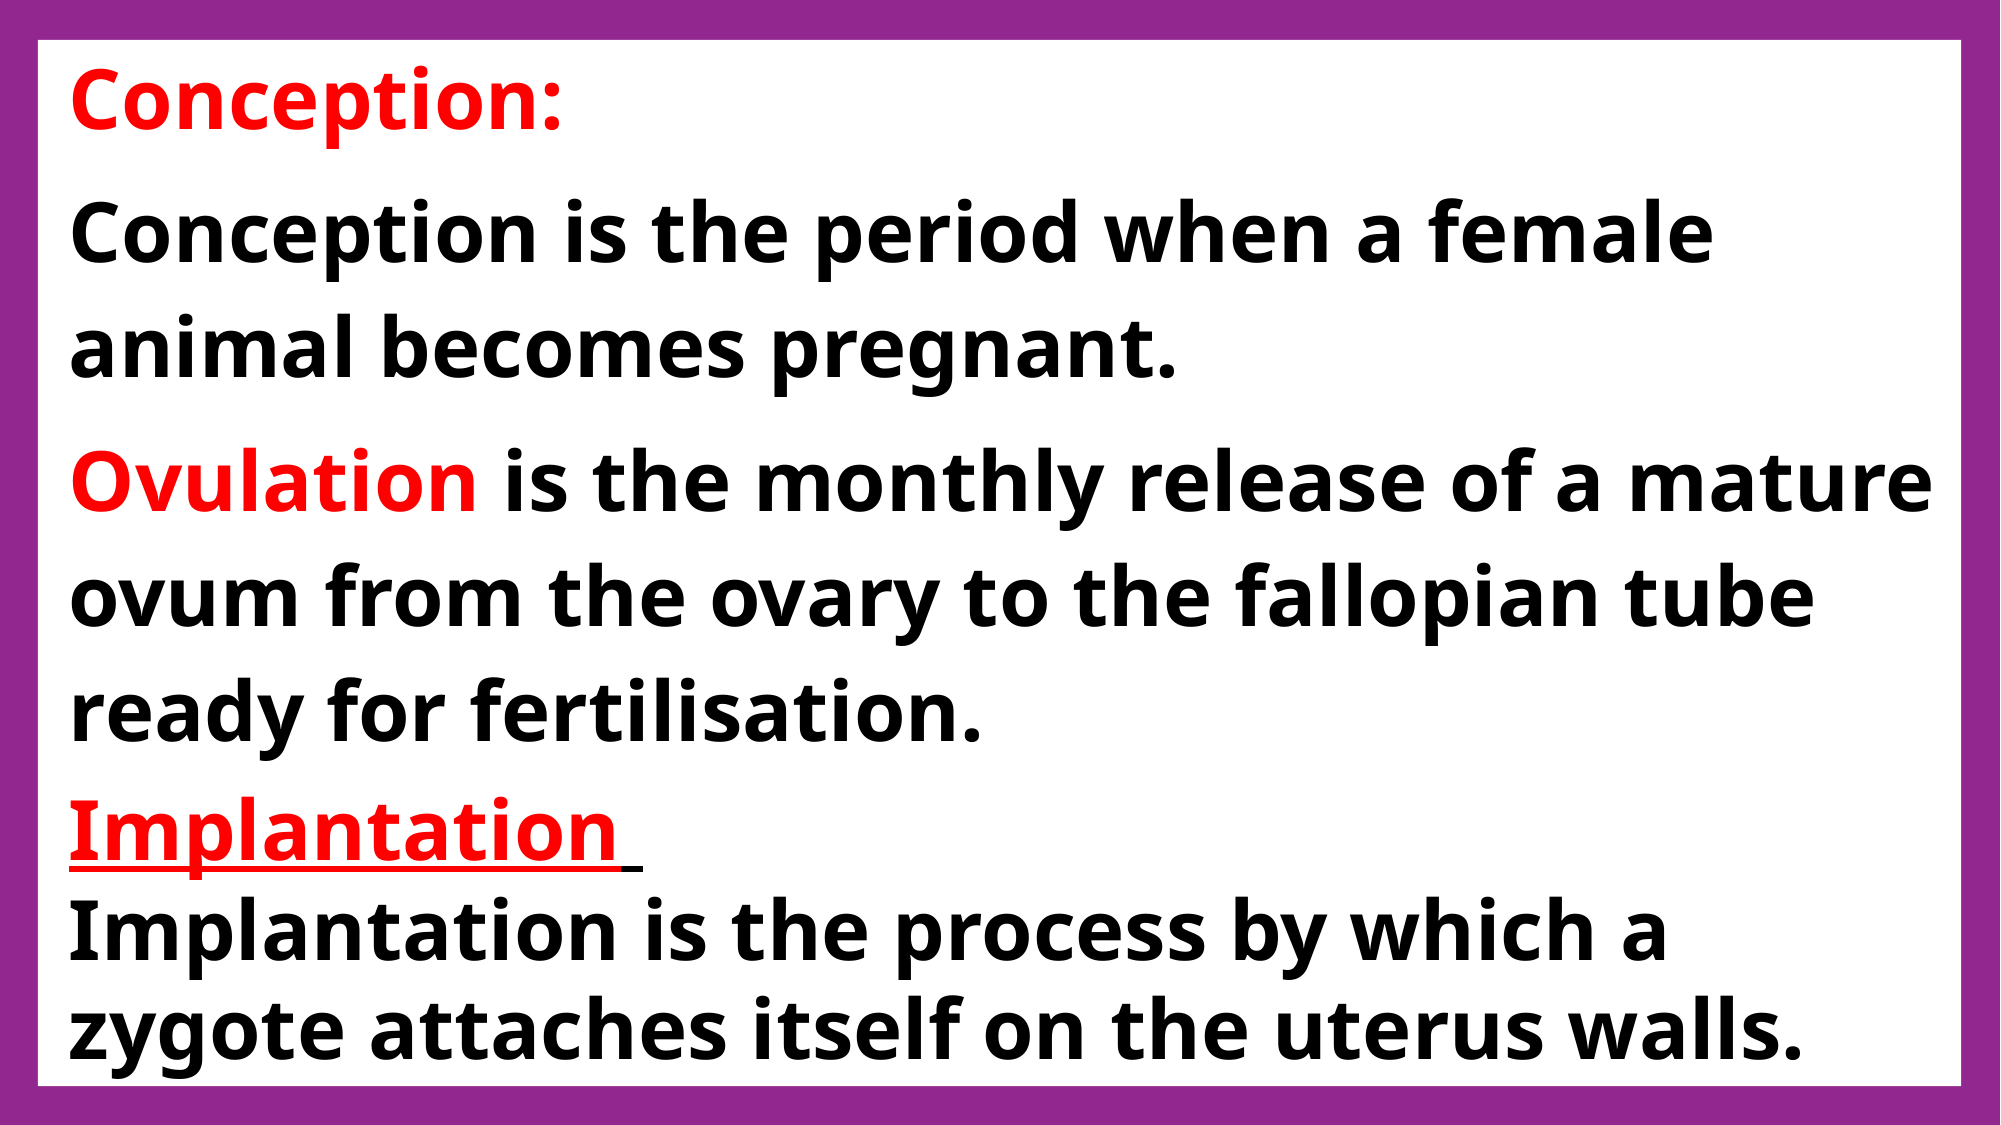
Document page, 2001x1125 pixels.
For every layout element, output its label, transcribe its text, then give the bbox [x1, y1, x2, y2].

text_box Conception: Conception is the period when a female animal becomes pregnant. Ovulation is the monthly release of a mature ovum from the ovary to the fallopian tube ready for fertilisation. Implantation Implantation is the process by which a zygote attaches itself on the uterus walls. [54, 23, 1963, 1085]
